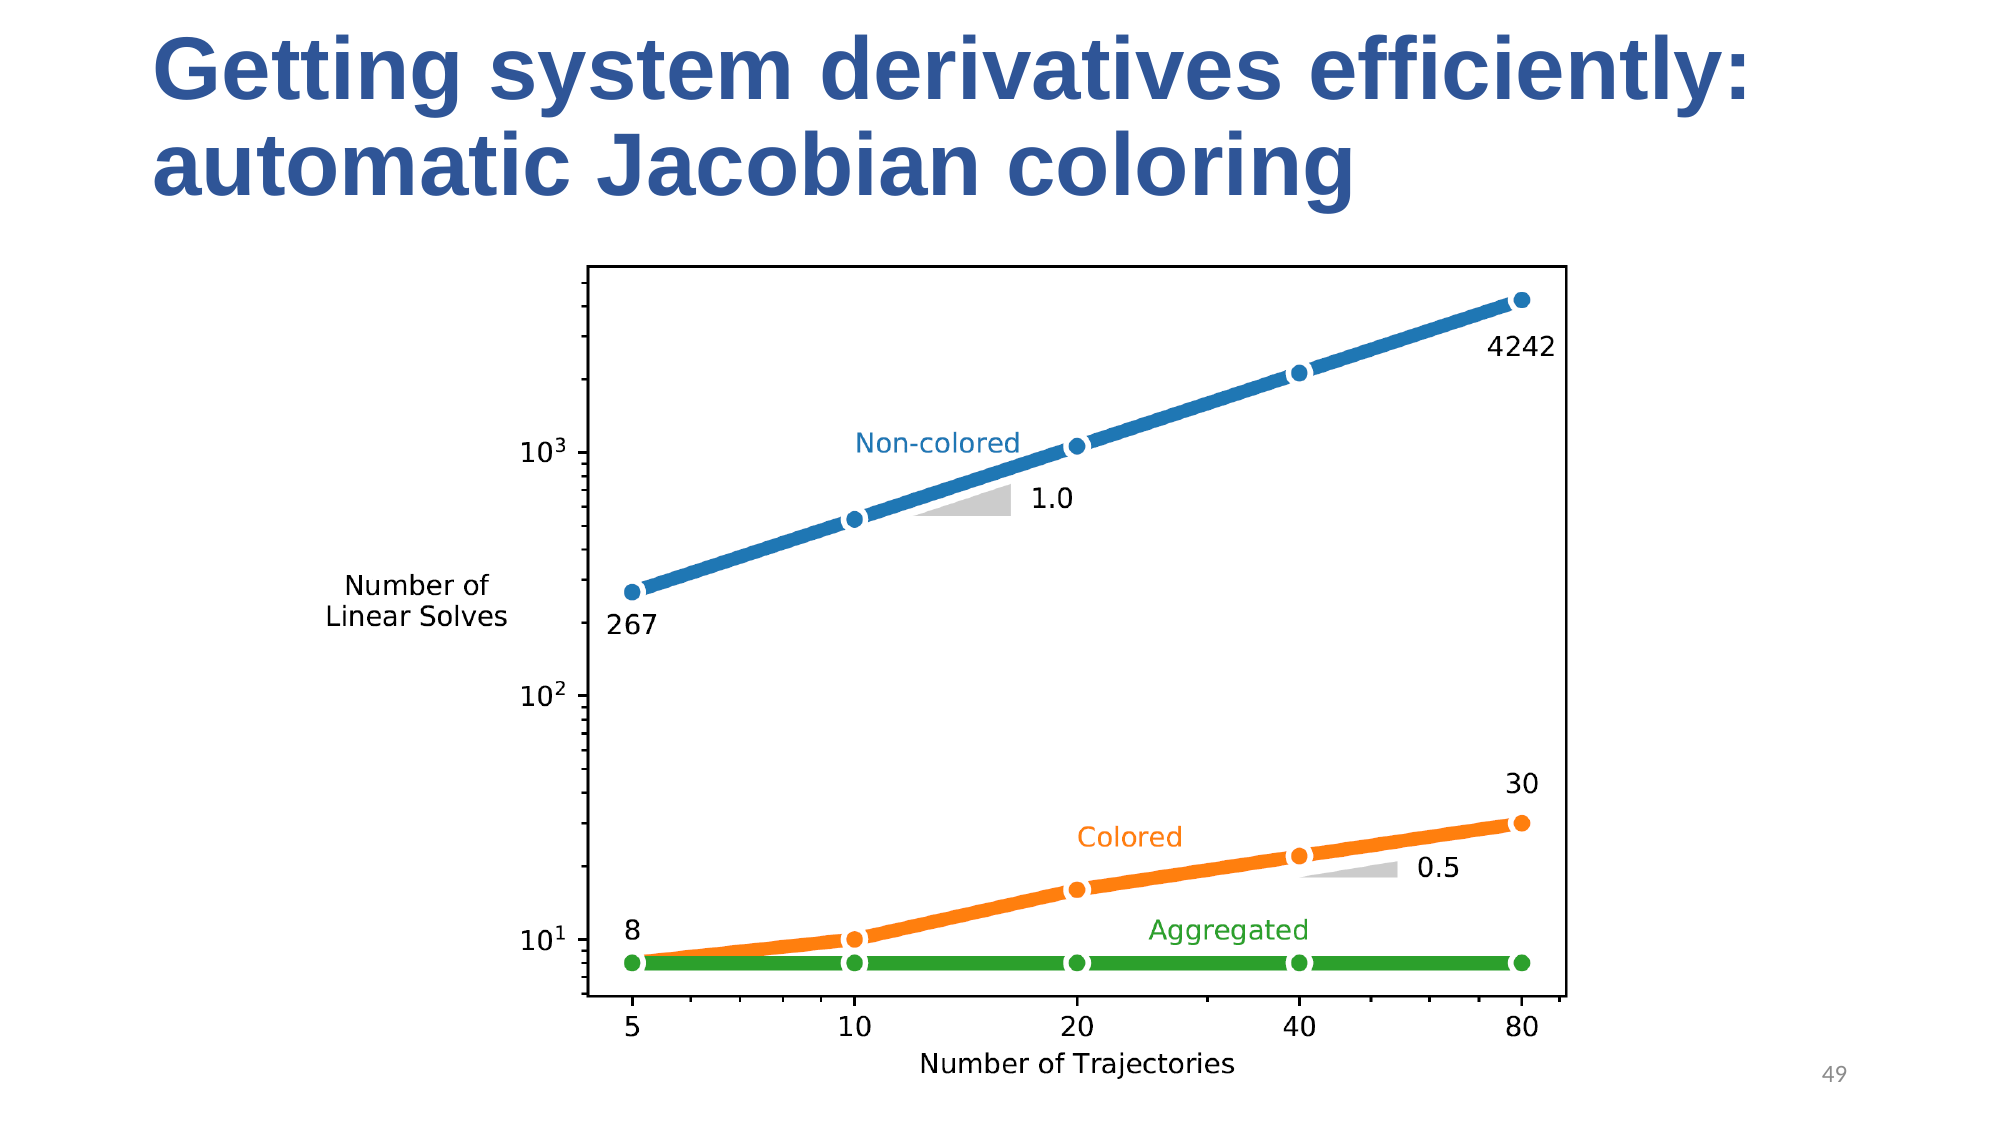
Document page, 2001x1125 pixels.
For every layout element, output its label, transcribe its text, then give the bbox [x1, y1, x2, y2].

picture [293, 257, 1588, 1083]
slide_number 49 [1412, 1042, 1863, 1103]
title Getting system derivatives efficiently: automatic Jacobian coloring [137, 13, 1863, 223]
